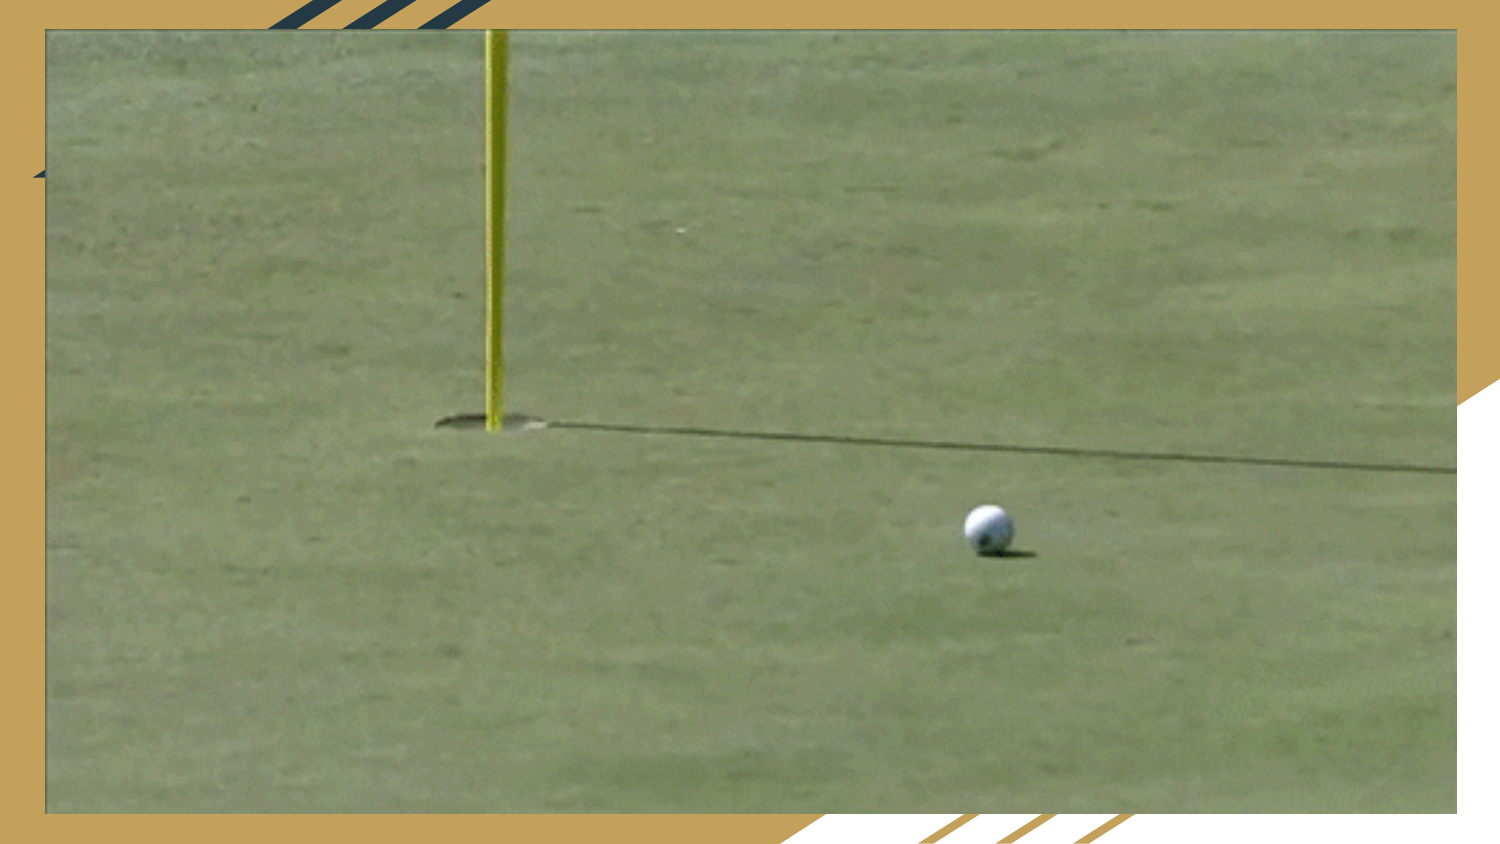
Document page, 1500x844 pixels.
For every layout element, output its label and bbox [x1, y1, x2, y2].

picture [44, 29, 1457, 814]
